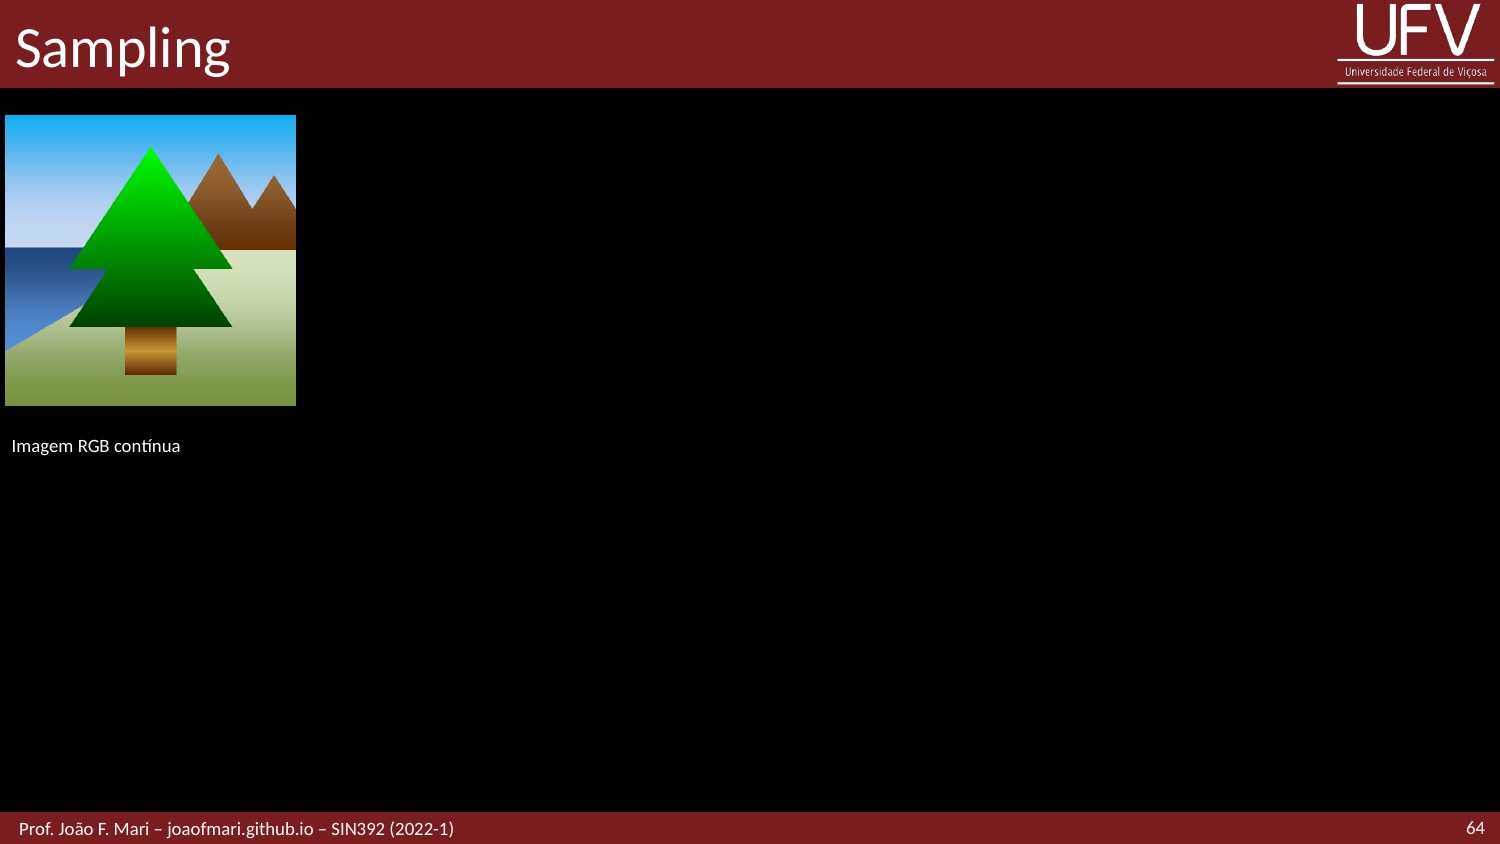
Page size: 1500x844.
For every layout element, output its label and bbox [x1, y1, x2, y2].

title [0, 0, 1500, 88]
list [0, 88, 1500, 812]
footer [0, 812, 1034, 844]
text_box [4, 423, 297, 468]
picture [5, 120, 296, 406]
slide_number [1328, 811, 1500, 844]
